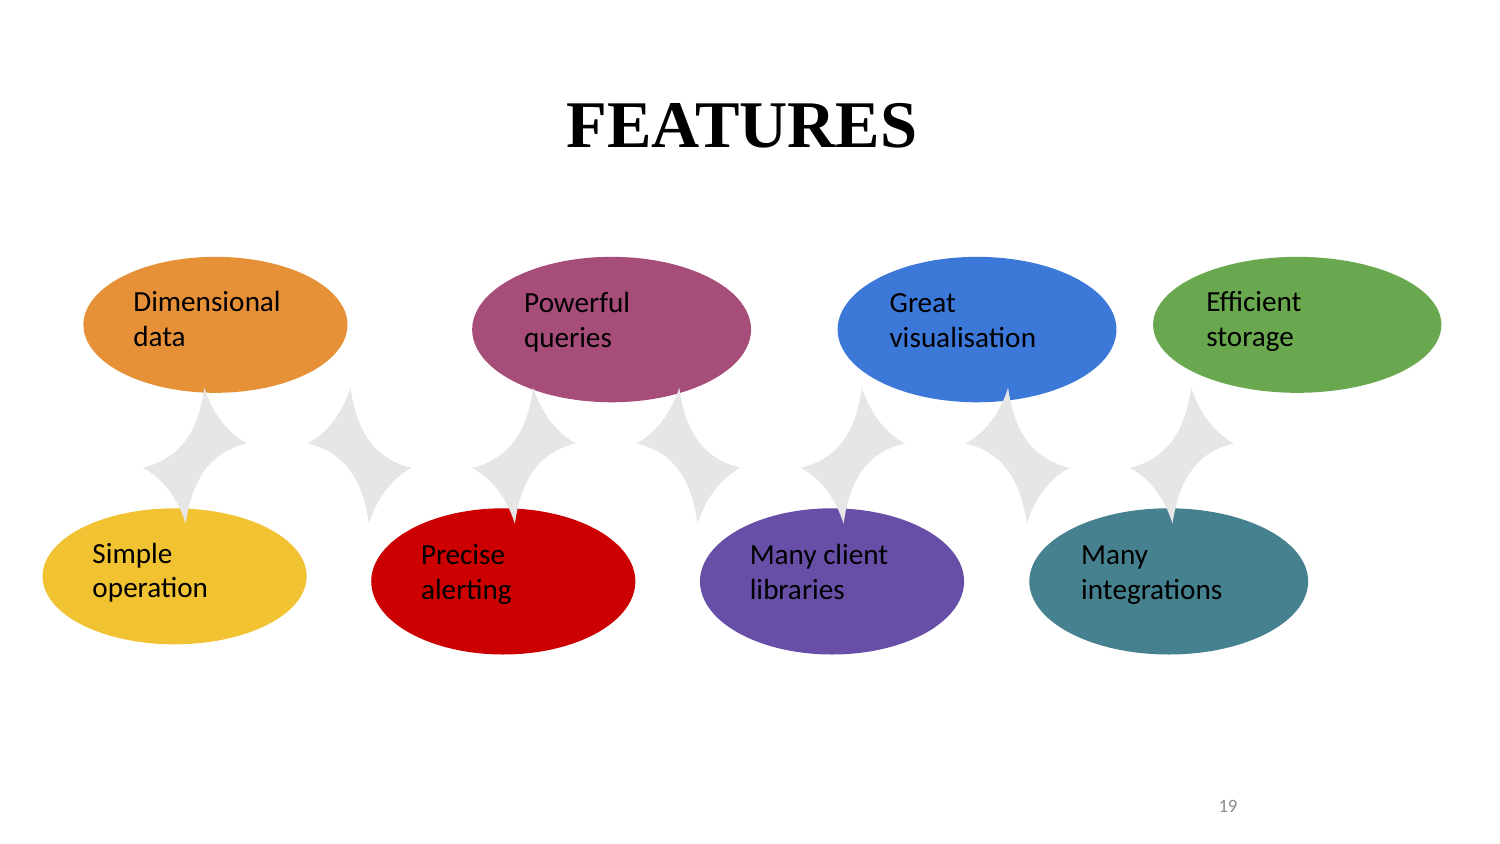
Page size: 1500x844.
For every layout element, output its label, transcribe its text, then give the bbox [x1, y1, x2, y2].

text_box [42, 256, 1442, 655]
text_box FEATURES [28, 73, 1456, 169]
slide_number 19 [1059, 782, 1397, 827]
